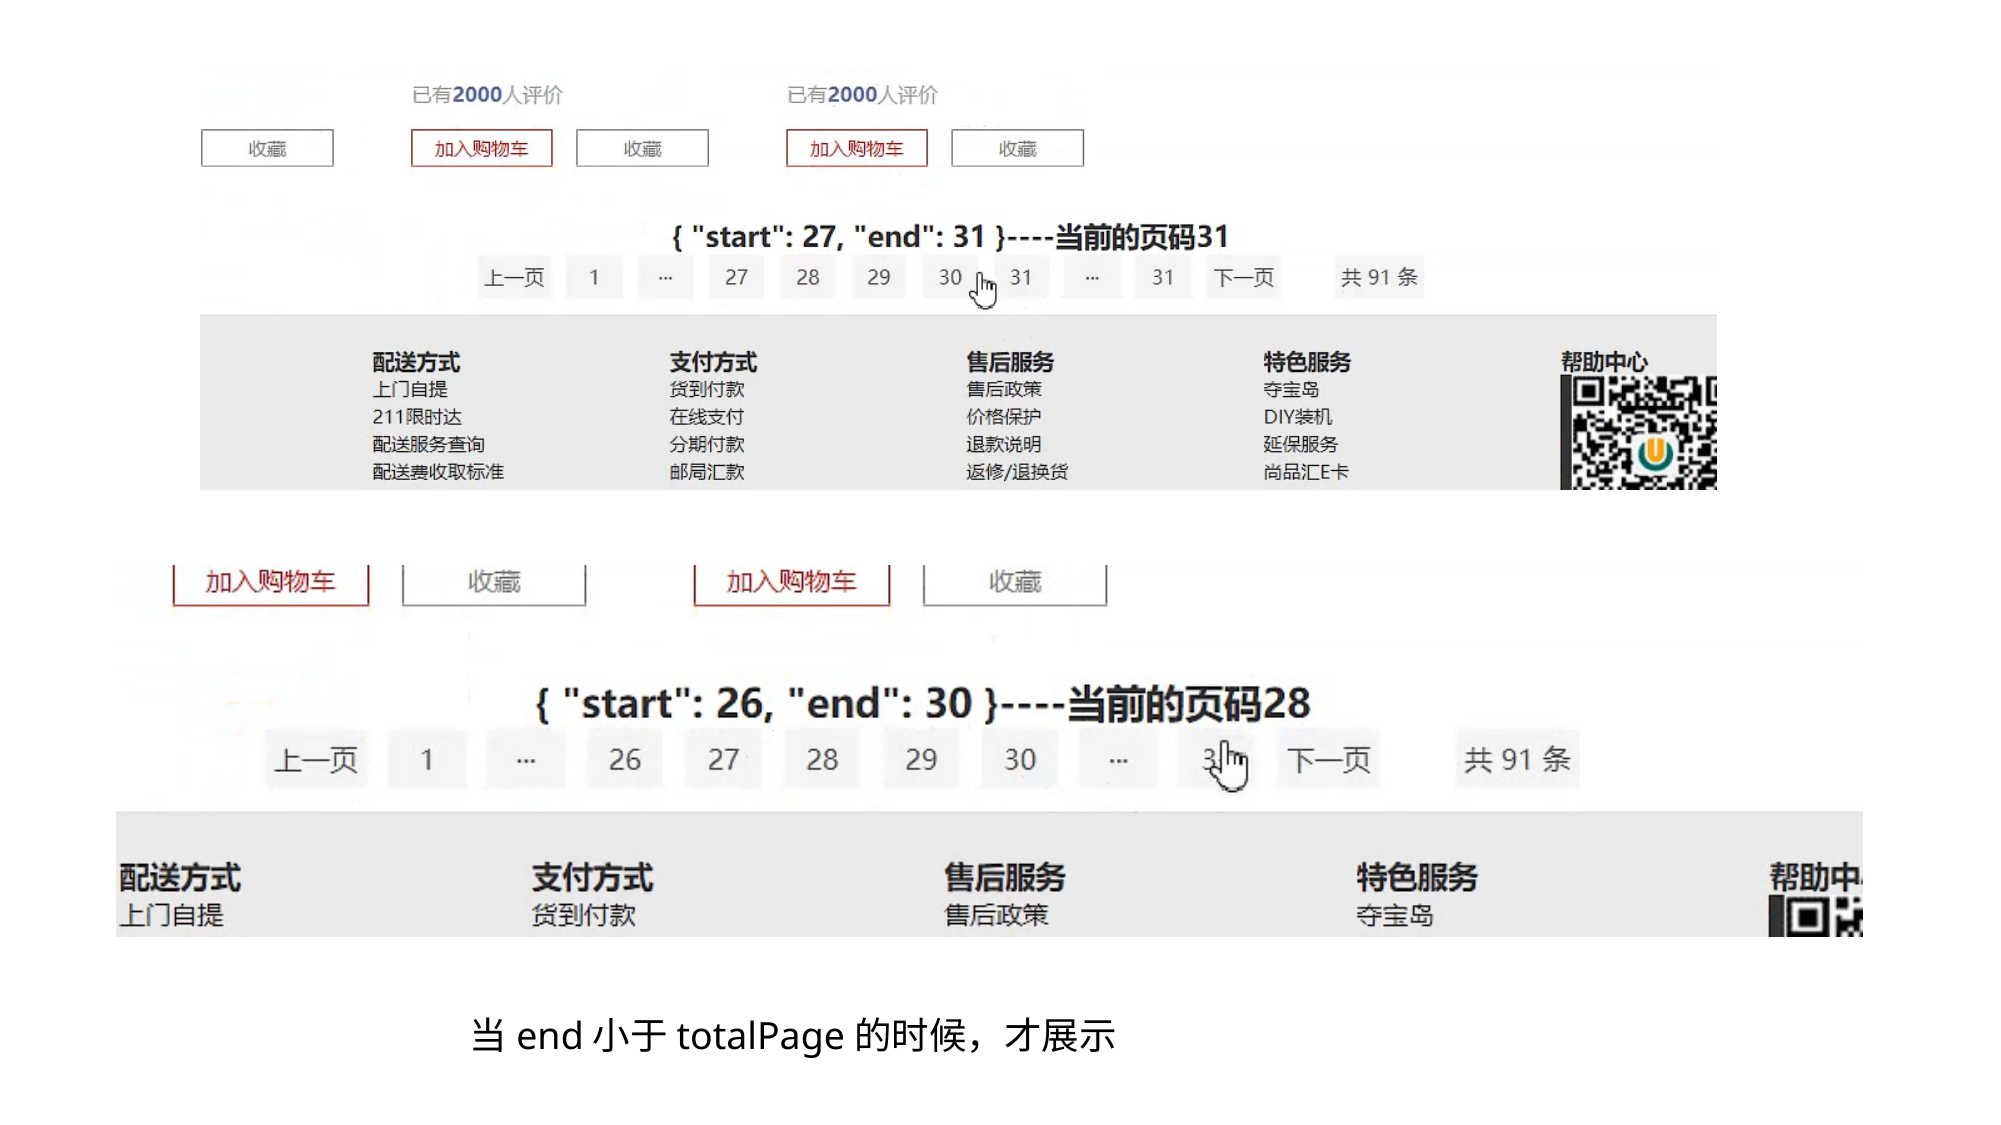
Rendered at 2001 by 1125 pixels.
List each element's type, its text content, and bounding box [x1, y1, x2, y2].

picture [116, 565, 1863, 937]
text_box 当end小于totalPage的时候，才展示 [455, 1004, 1784, 1065]
picture [200, 68, 1717, 490]
